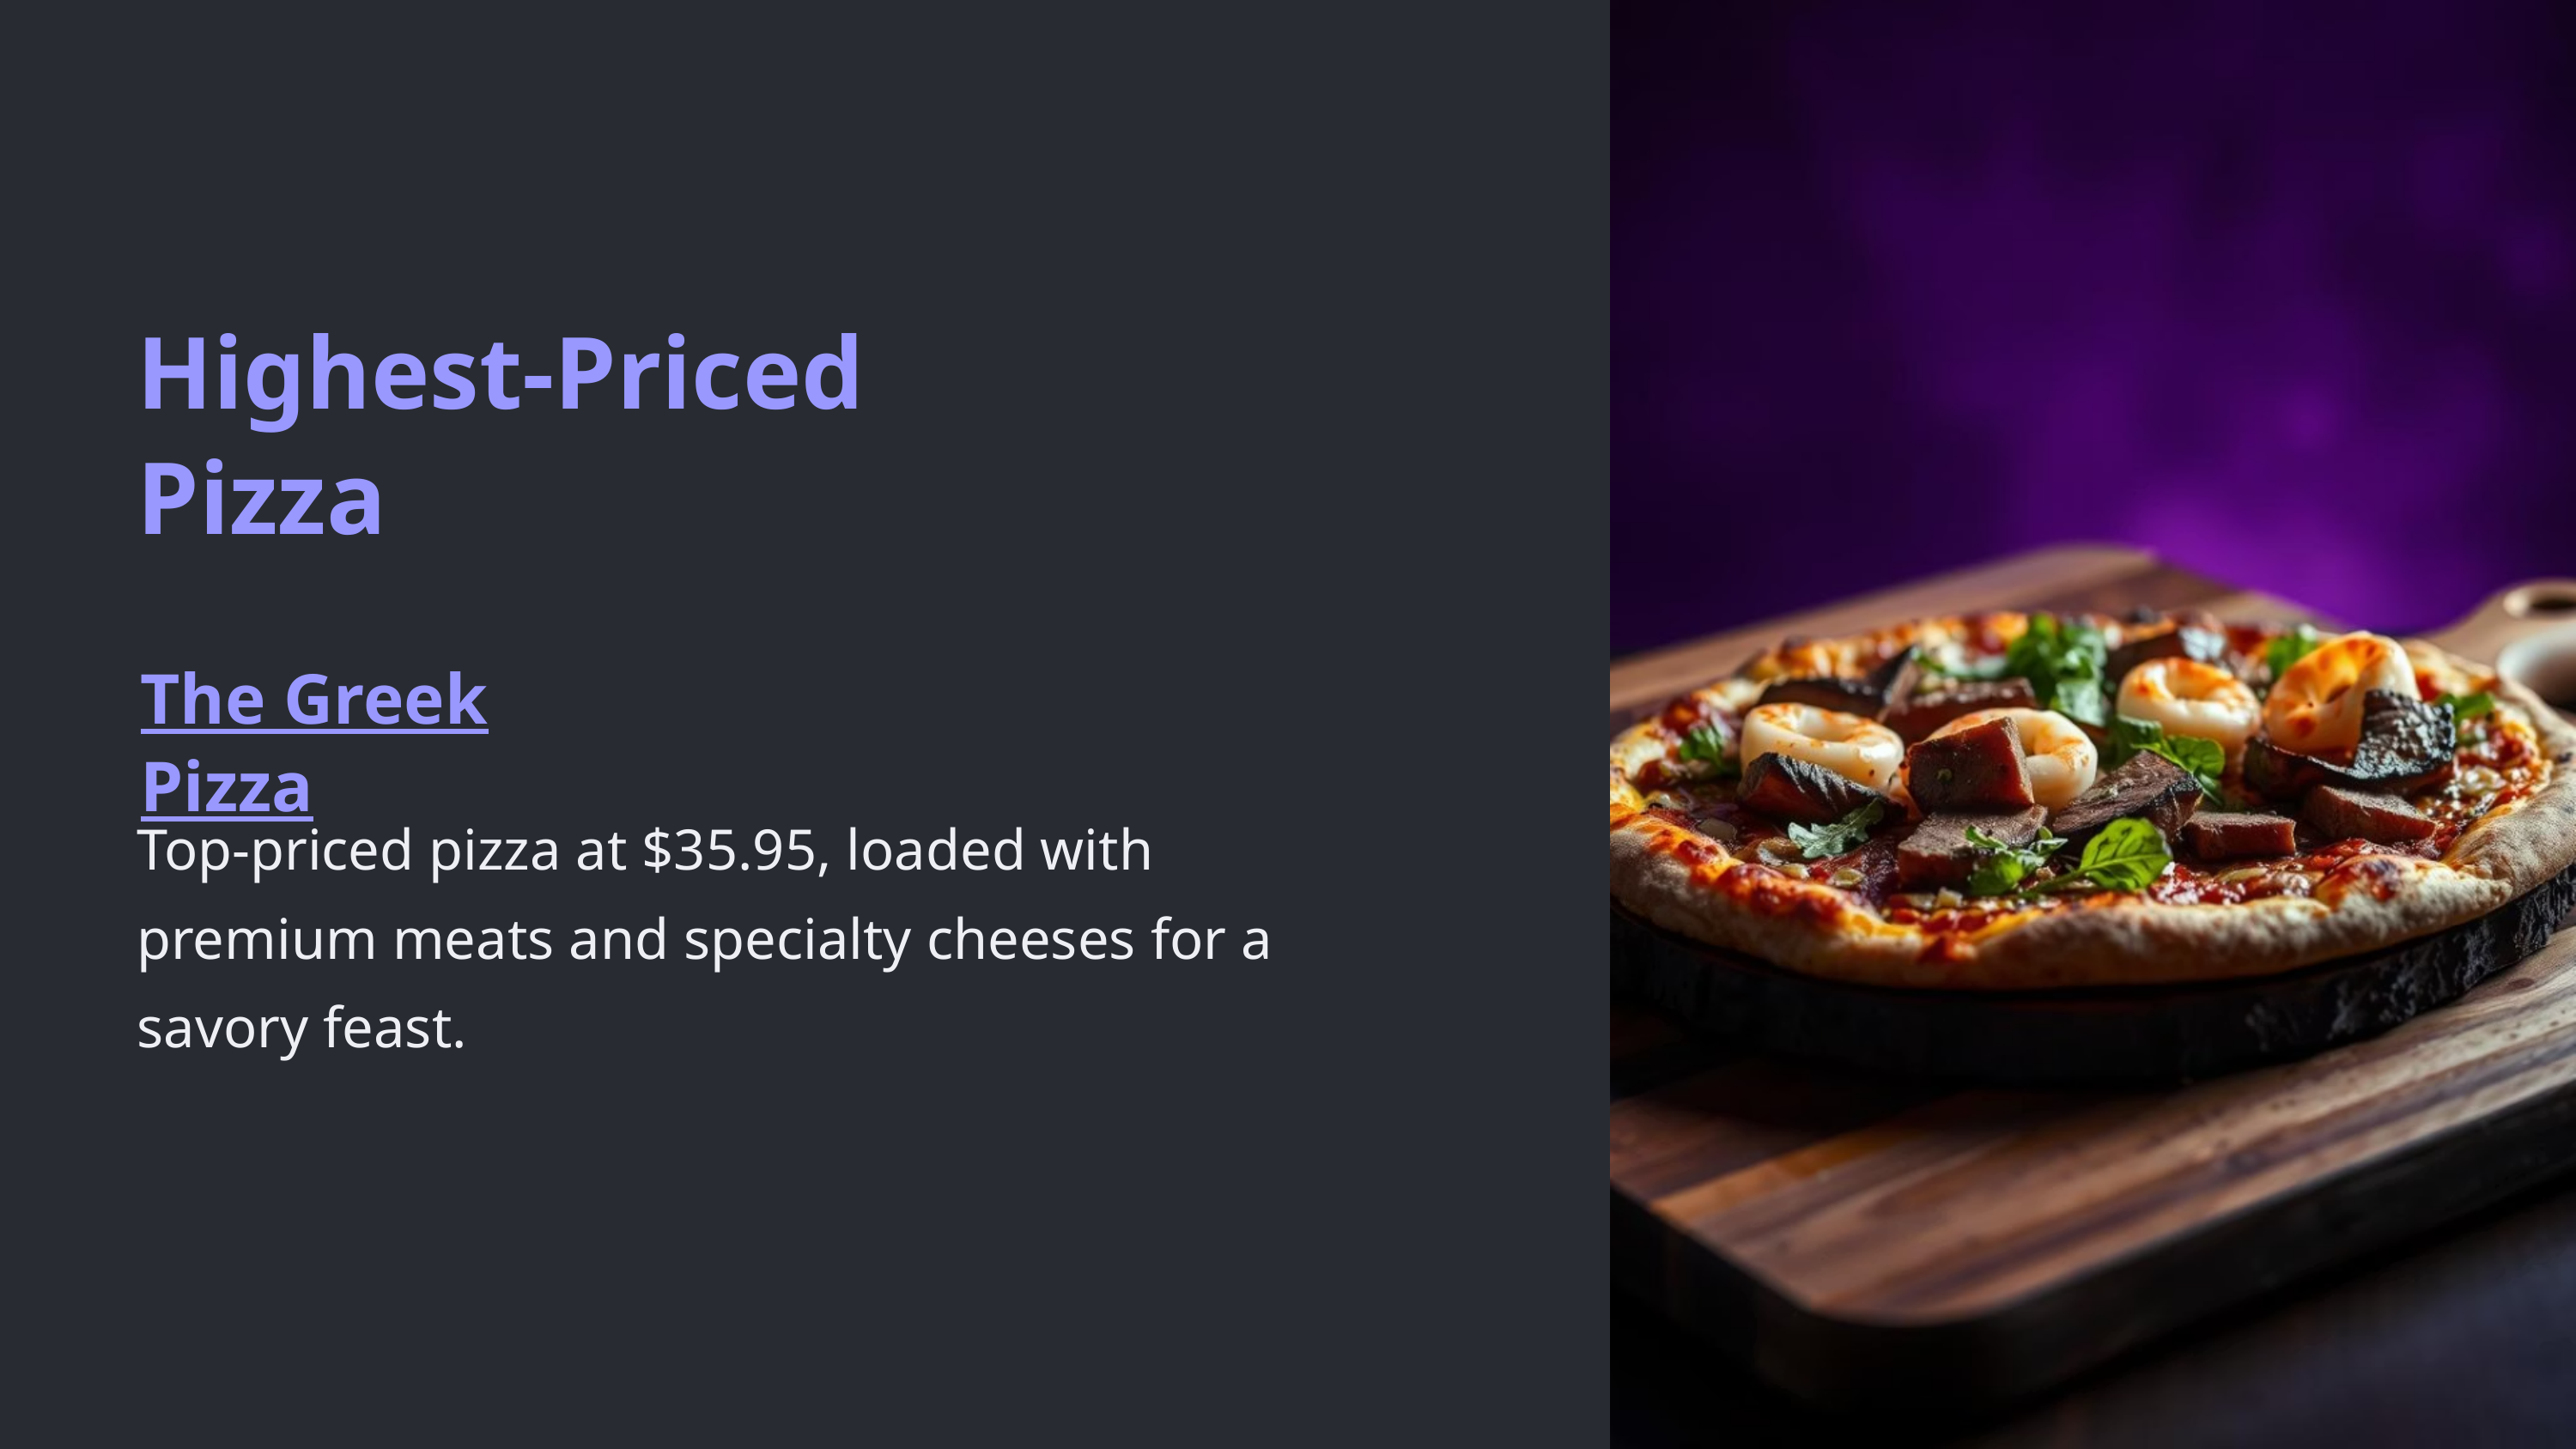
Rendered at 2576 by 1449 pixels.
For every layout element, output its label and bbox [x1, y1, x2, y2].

text_box [98, 679, 1443, 964]
text_box [0, 0, 2573, 1449]
